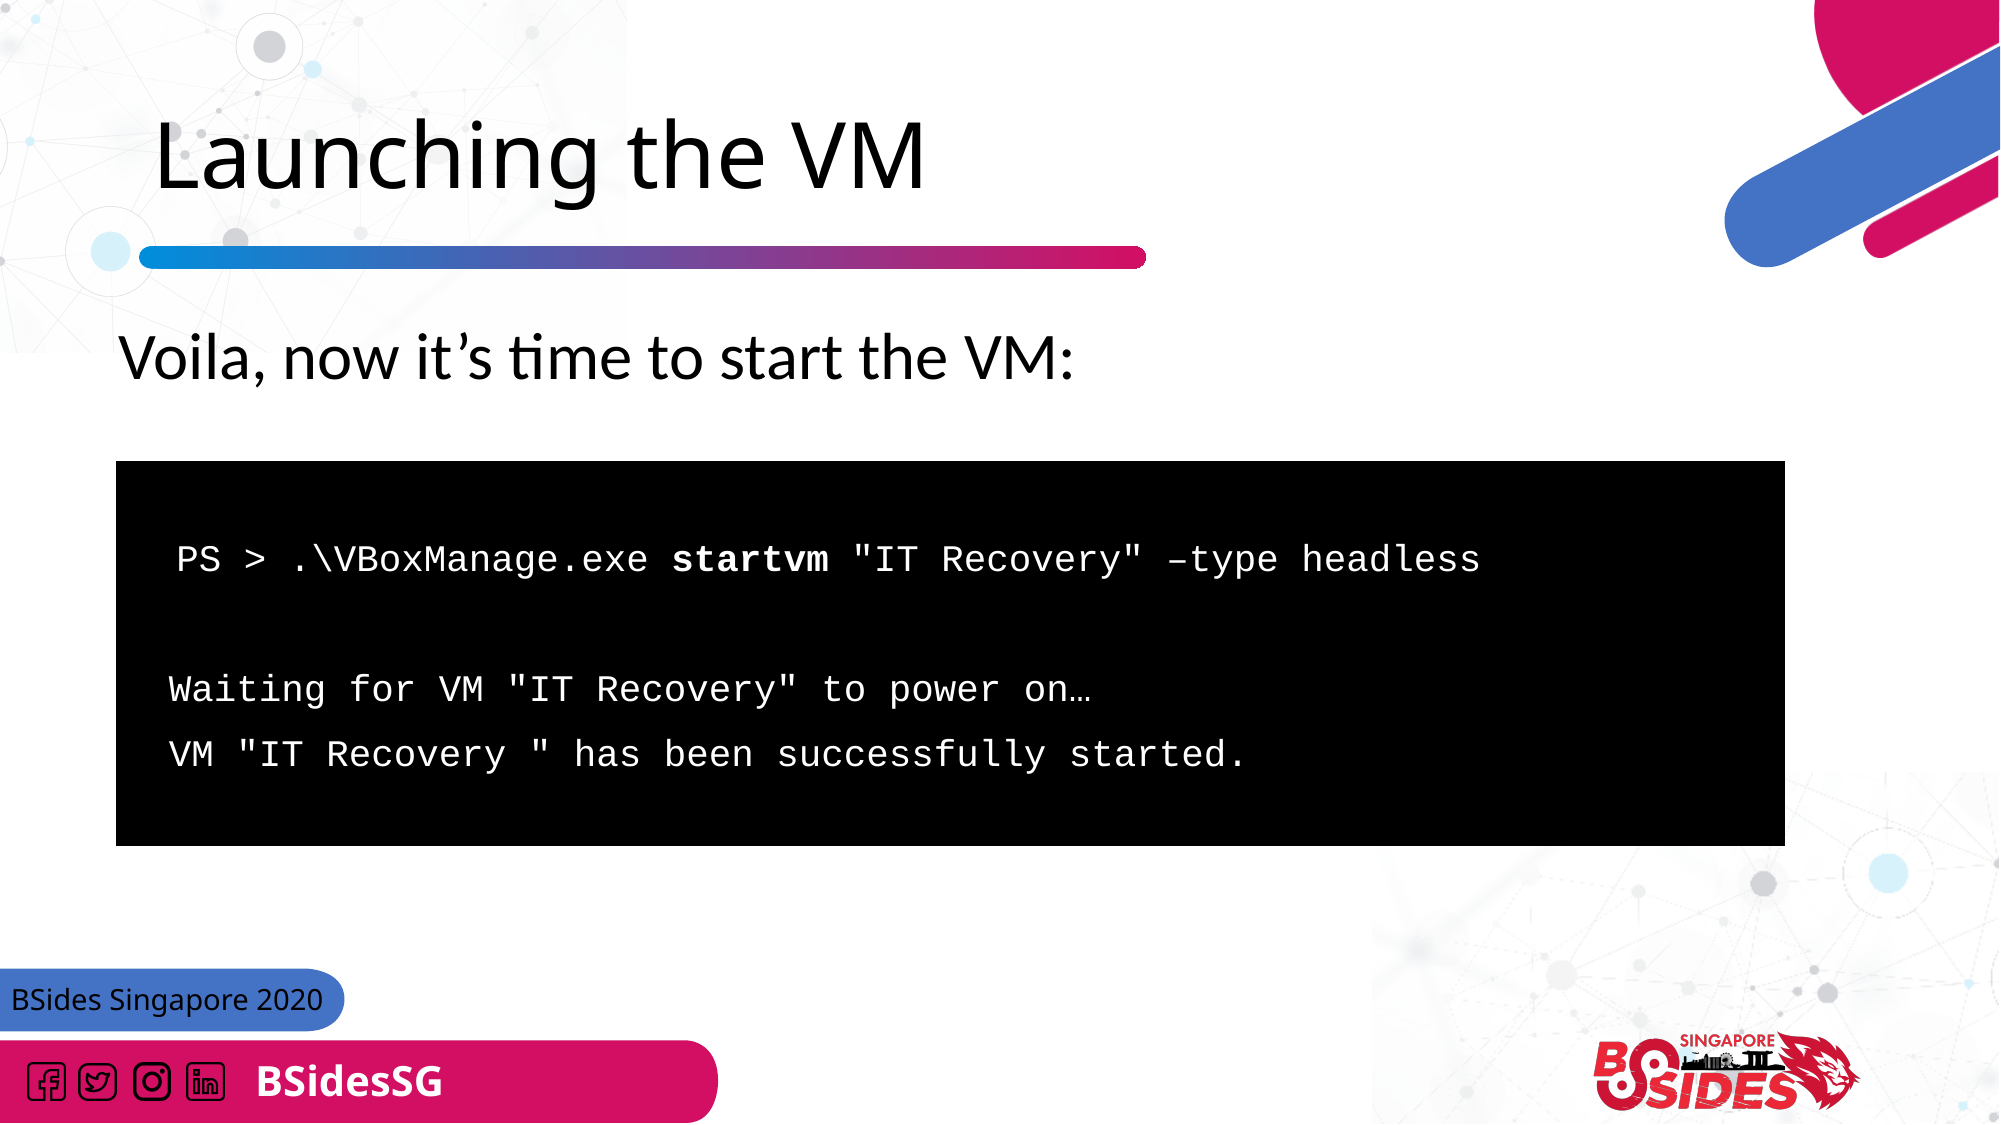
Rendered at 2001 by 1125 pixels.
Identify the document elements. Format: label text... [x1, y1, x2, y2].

picture [27, 1062, 66, 1101]
picture [186, 1062, 225, 1101]
picture [1814, 0, 2000, 116]
picture [78, 1063, 117, 1101]
text_box PS > .\VBoxManage.exe startvm "IT Recovery" –type headless Waiting for VM "IT Recovery" to power on… VM "IT Recovery " has been successfully started. [116, 461, 1785, 846]
picture [133, 1062, 171, 1101]
list Voila, now it’s time to start the VM: [103, 299, 1829, 1014]
picture [1589, 1031, 1863, 1114]
picture [1863, 155, 1999, 259]
title Launching the VM [137, 59, 1863, 259]
